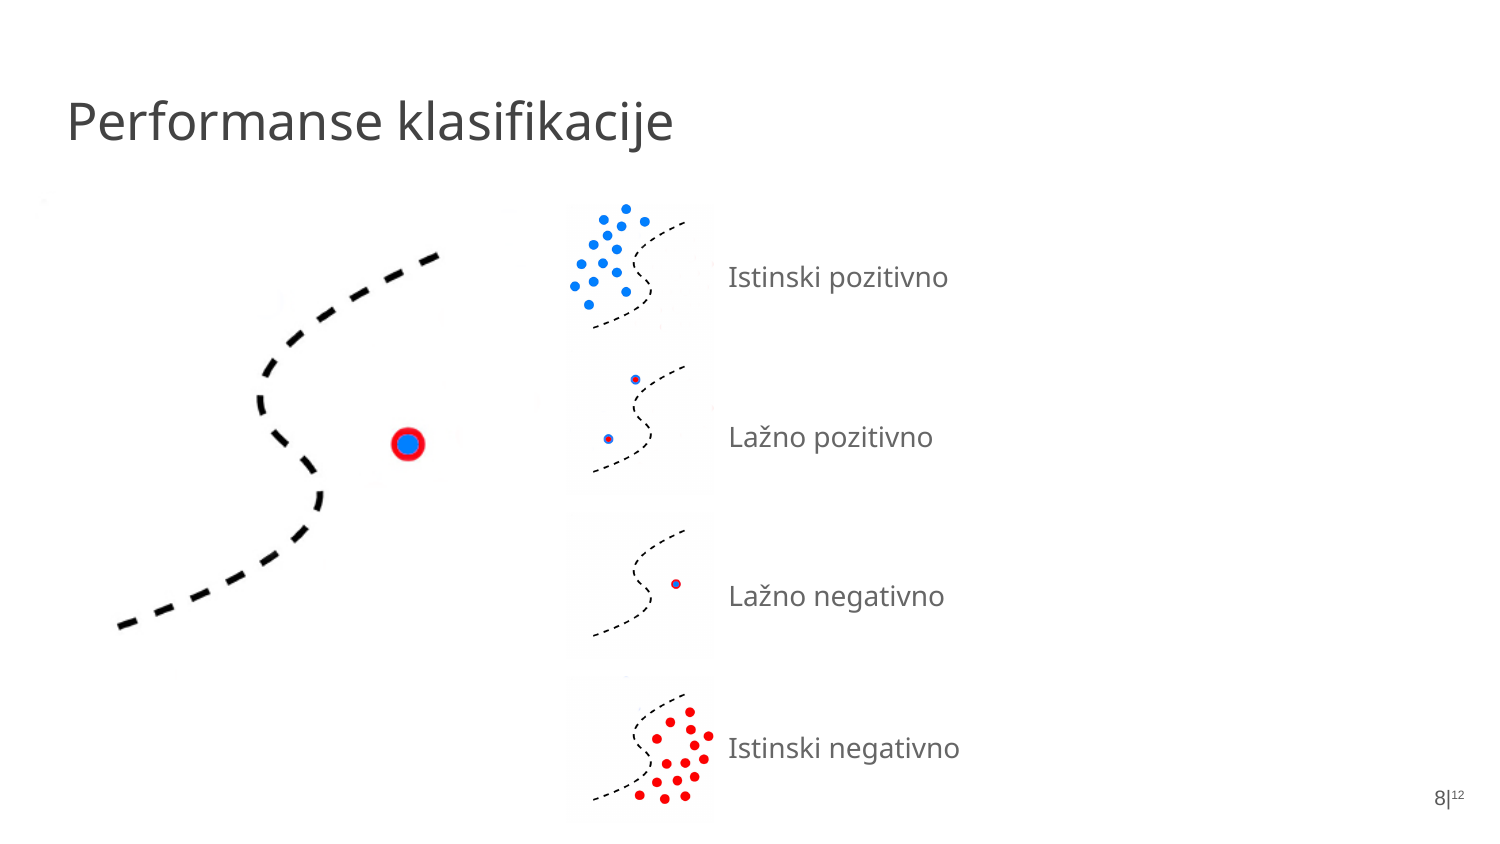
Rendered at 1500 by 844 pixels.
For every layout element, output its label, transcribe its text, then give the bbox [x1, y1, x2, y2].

text_box Istinski negativno [718, 718, 1001, 781]
title Performanse klasifikacije [51, 72, 1449, 167]
picture [24, 191, 543, 710]
picture [566, 512, 714, 660]
picture [566, 676, 714, 824]
text_box Lažno pozitivno [718, 399, 1001, 468]
picture [566, 204, 714, 496]
slide_number 8|12 [1389, 764, 1480, 830]
text_box Istinski pozitivno [718, 239, 992, 309]
text_box Lažno negativno [718, 558, 1001, 628]
